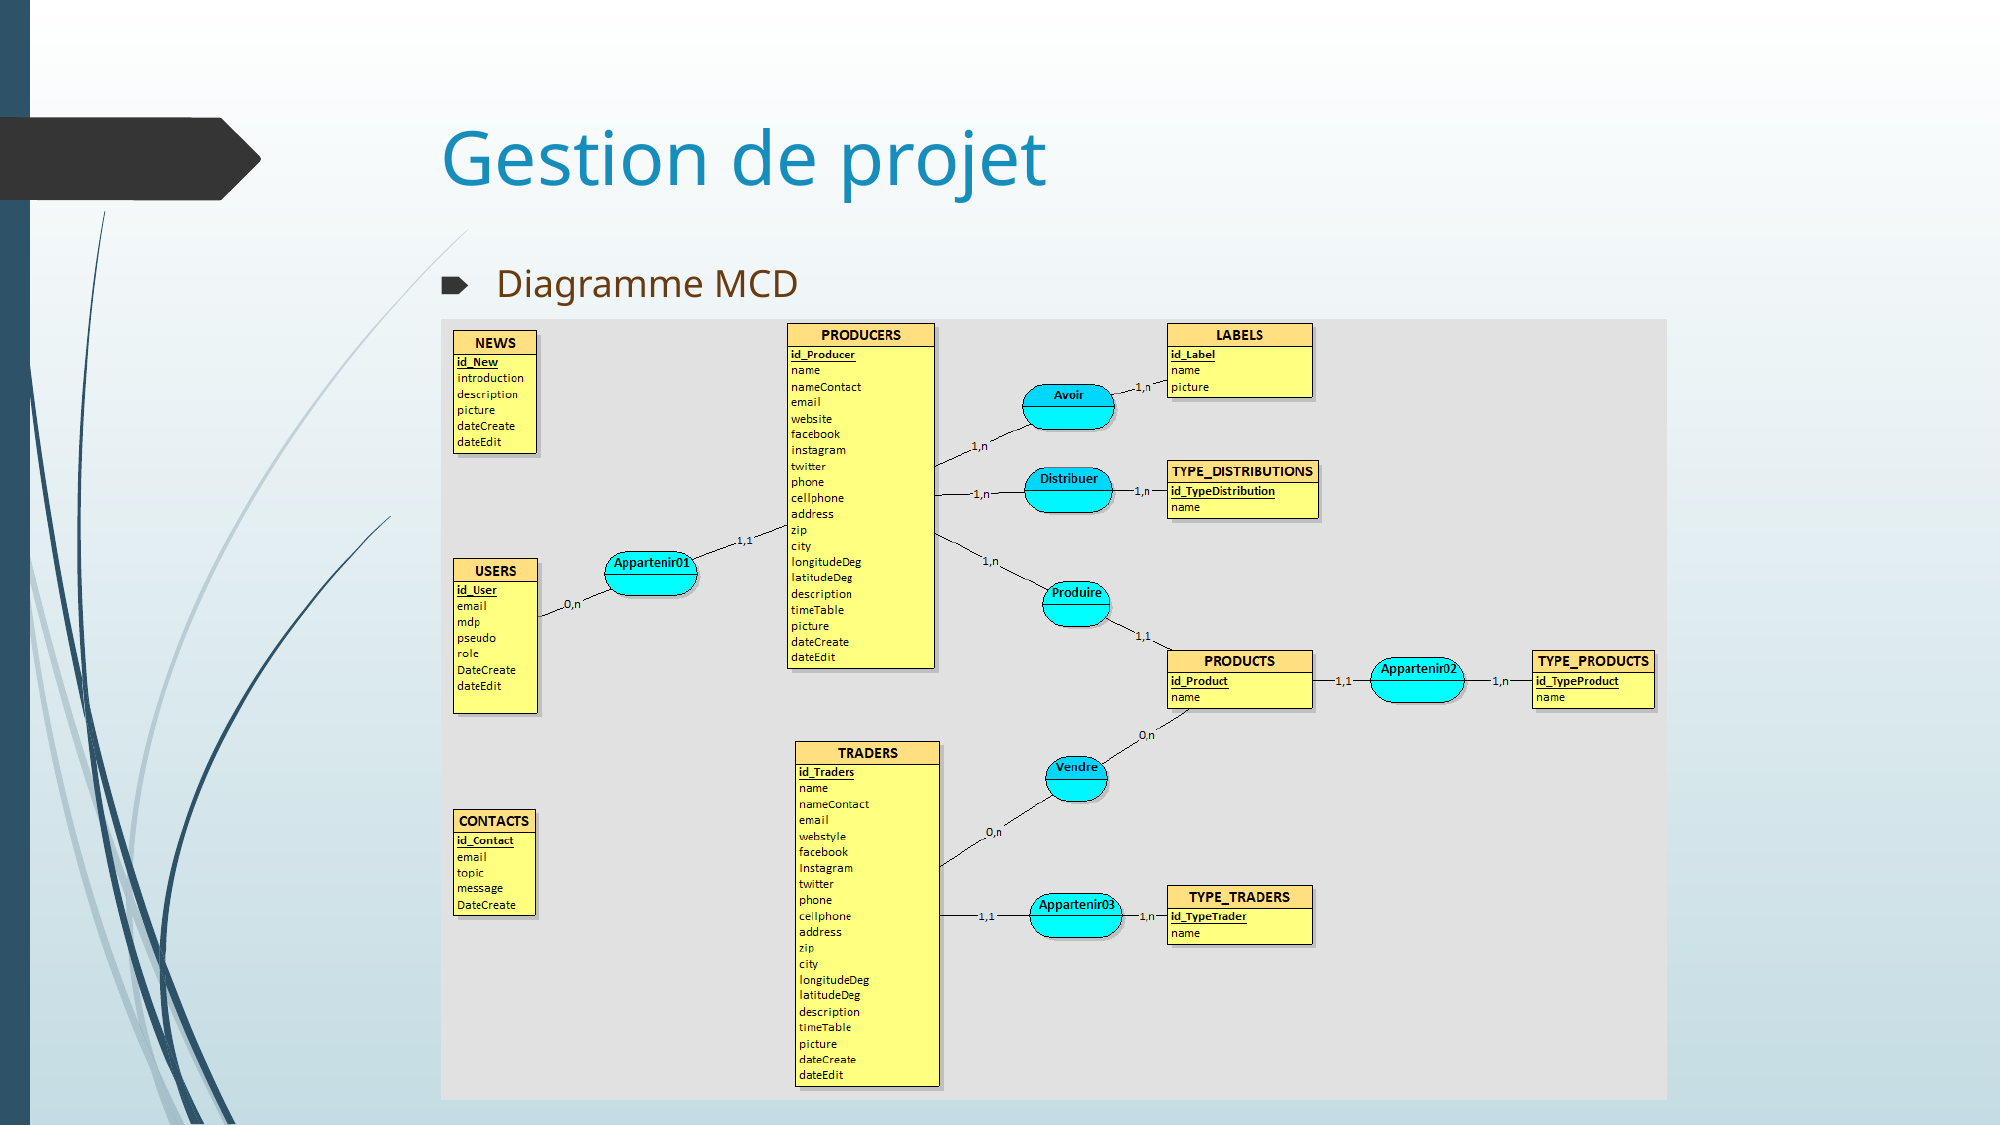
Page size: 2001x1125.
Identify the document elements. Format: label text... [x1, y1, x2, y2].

text_box Diagramme MCD [424, 252, 1888, 379]
title Gestion de projet [425, 102, 1888, 252]
picture [440, 319, 1667, 1101]
